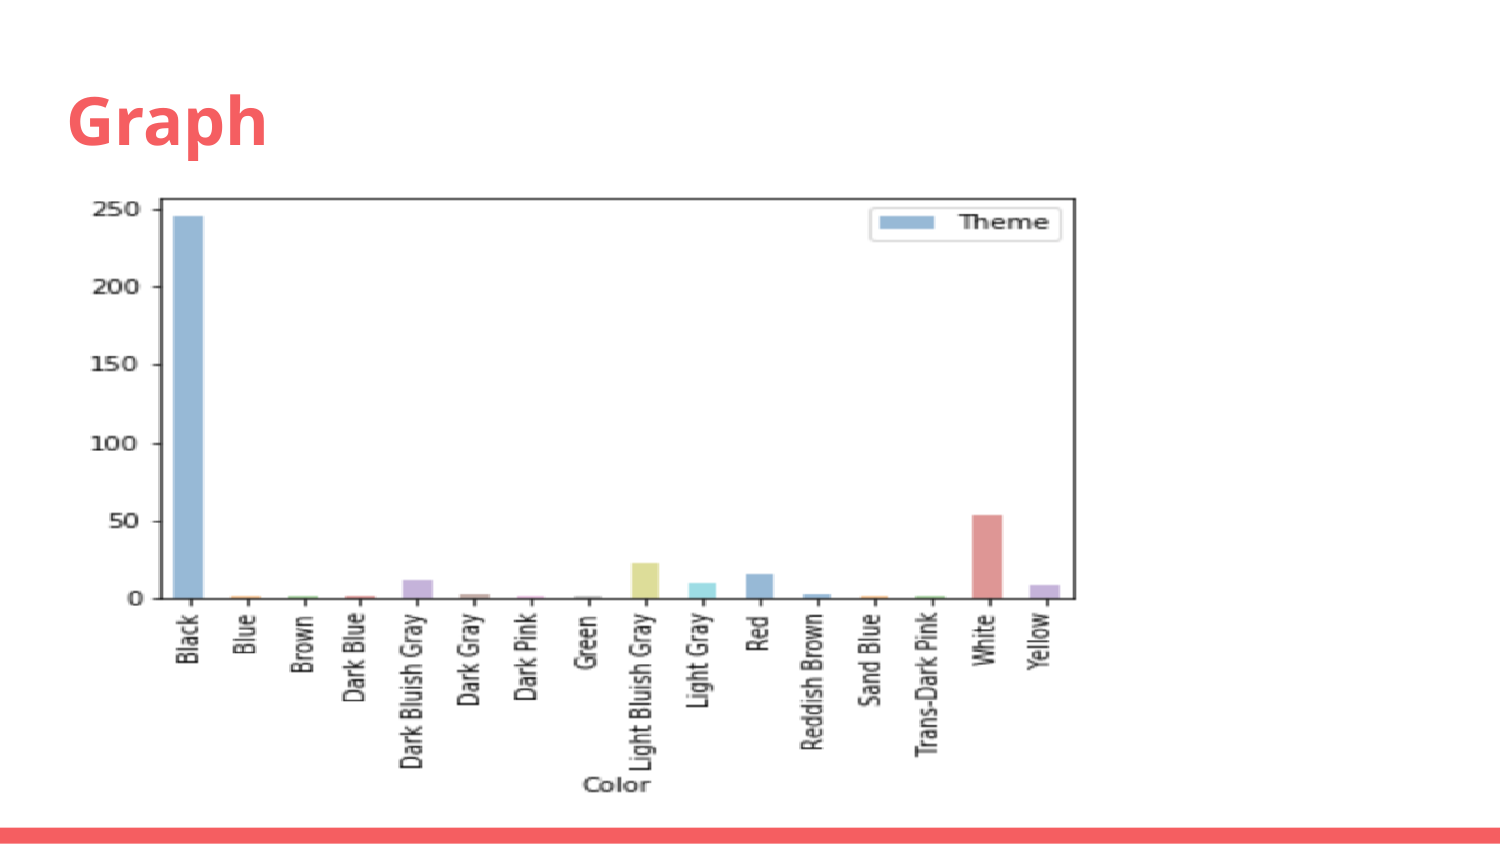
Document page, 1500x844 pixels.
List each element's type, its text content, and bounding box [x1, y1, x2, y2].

picture [24, 166, 1262, 819]
title Graph [51, 64, 1449, 167]
